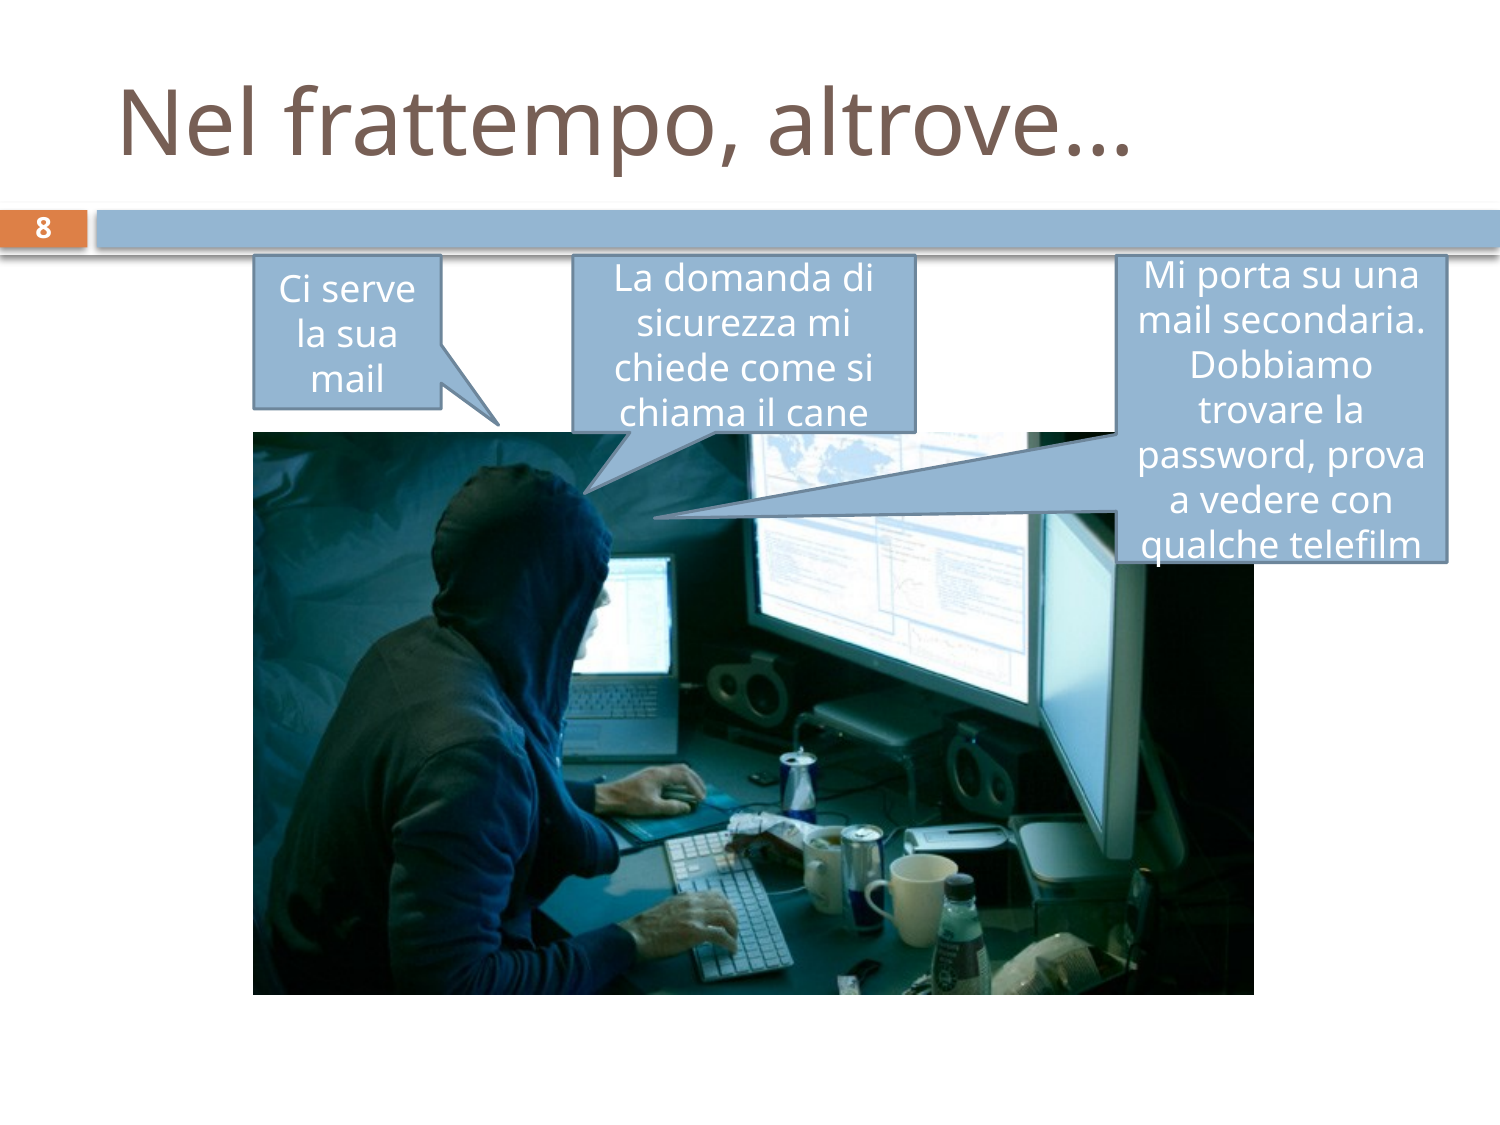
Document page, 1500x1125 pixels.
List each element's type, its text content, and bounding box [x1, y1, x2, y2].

text_box Ci serve la sua mail [252, 253, 500, 427]
text_box La domanda di sicurezza mi chiede come si chiama il cane [571, 253, 917, 431]
text_box Mi porta su una mail secondaria. Dobbiamo trovare la password, prova a vedere con qualche telefilm [1114, 253, 1449, 565]
picture [253, 559, 260, 574]
picture [253, 432, 1255, 996]
slide_number 8 [0, 208, 88, 249]
title Nel frattempo, altrove… [100, 37, 1438, 200]
